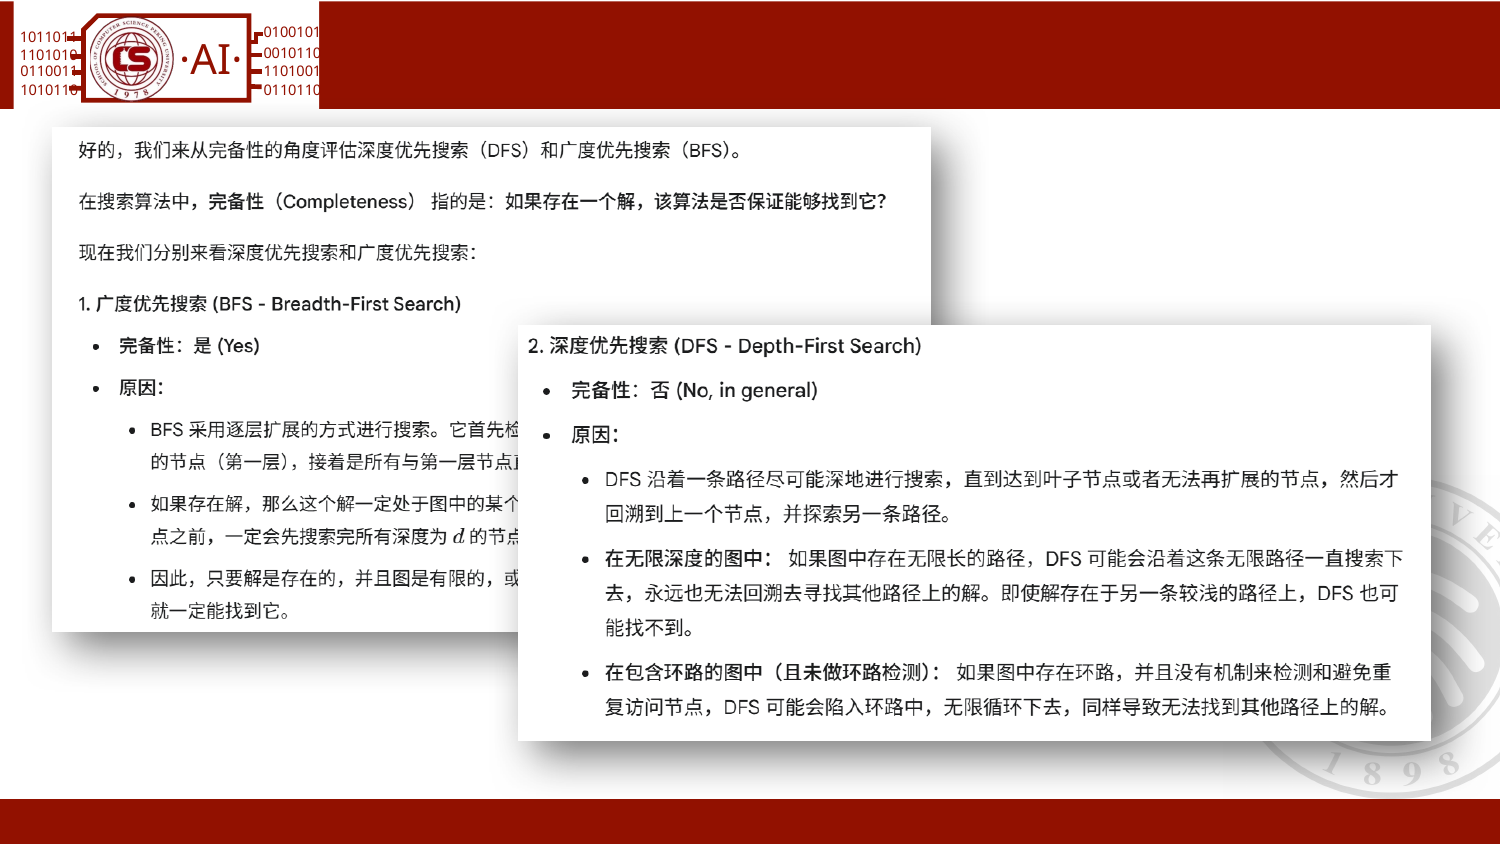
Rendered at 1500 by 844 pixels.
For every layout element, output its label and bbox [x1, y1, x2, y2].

list [518, 325, 1431, 741]
picture [88, 15, 175, 103]
picture [52, 127, 931, 632]
